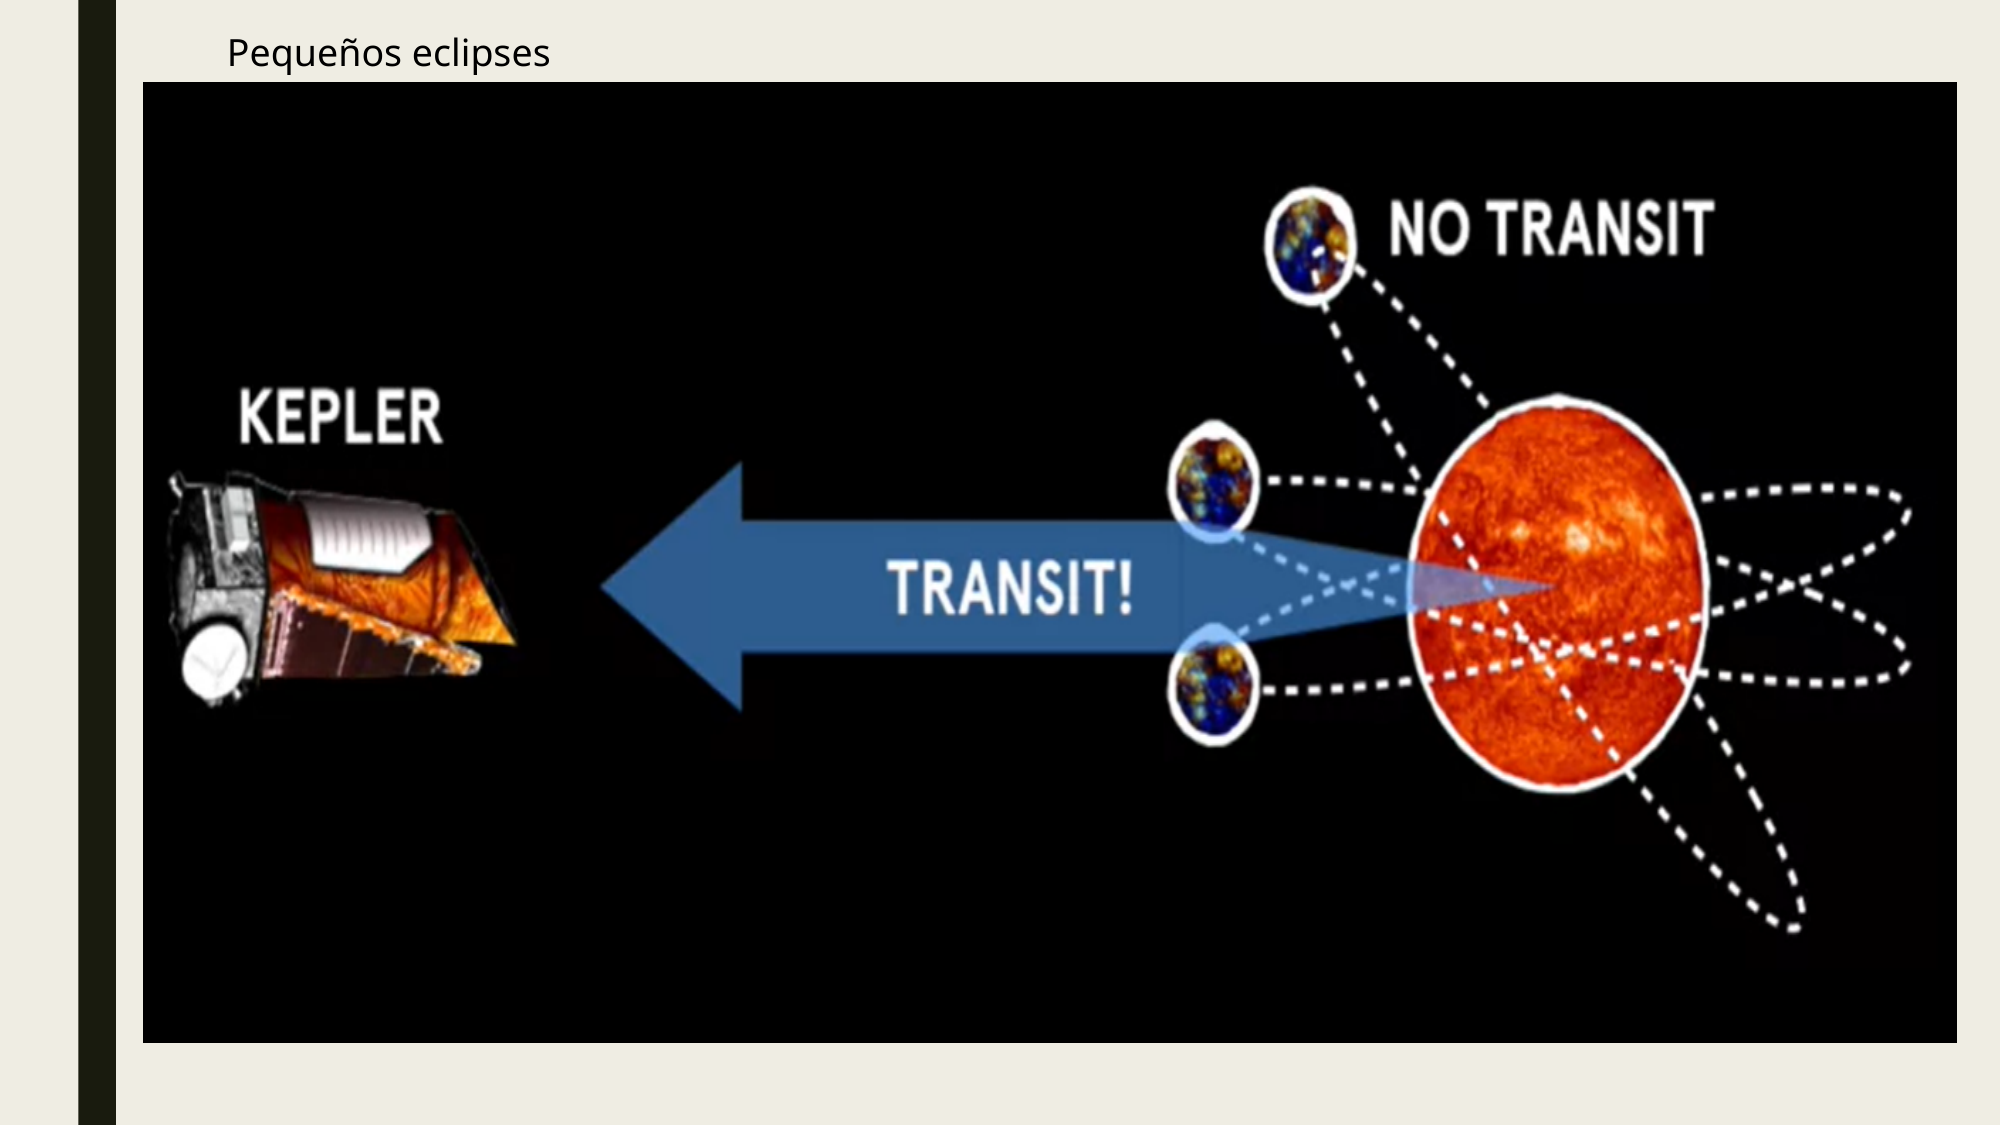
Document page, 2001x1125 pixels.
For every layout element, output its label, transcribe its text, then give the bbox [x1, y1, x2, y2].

picture [143, 82, 1957, 1043]
text_box Pequeños eclipses [212, 21, 566, 82]
